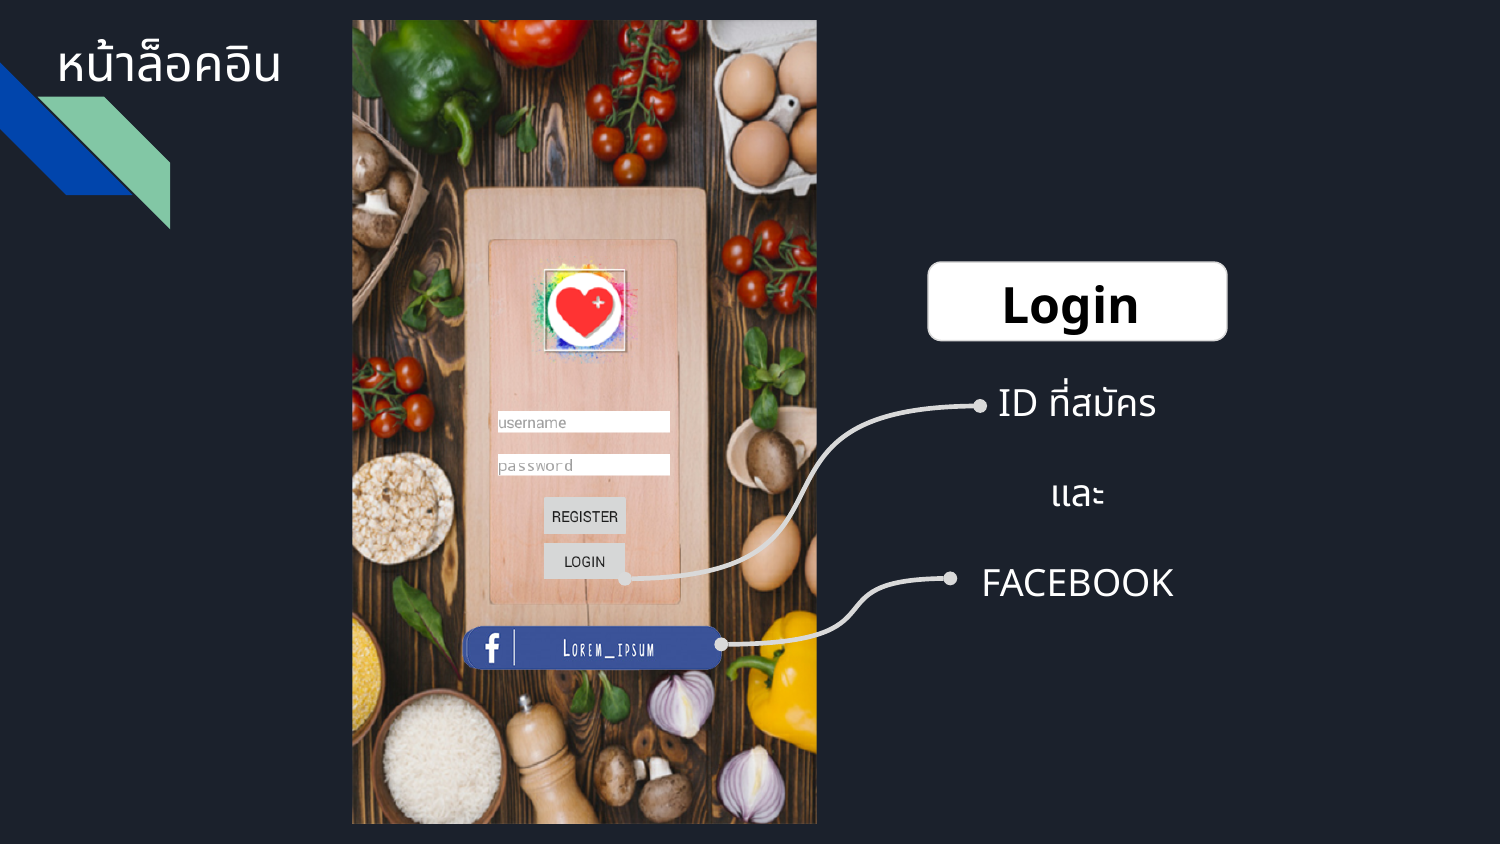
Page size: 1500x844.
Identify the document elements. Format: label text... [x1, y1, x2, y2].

title หน้าล็อคอิน [40, 16, 1196, 167]
picture [352, 20, 817, 824]
text_box Login ID ที่สมัคร และ FACEBOOK [834, 258, 1321, 798]
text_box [624, 405, 981, 579]
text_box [720, 578, 951, 645]
